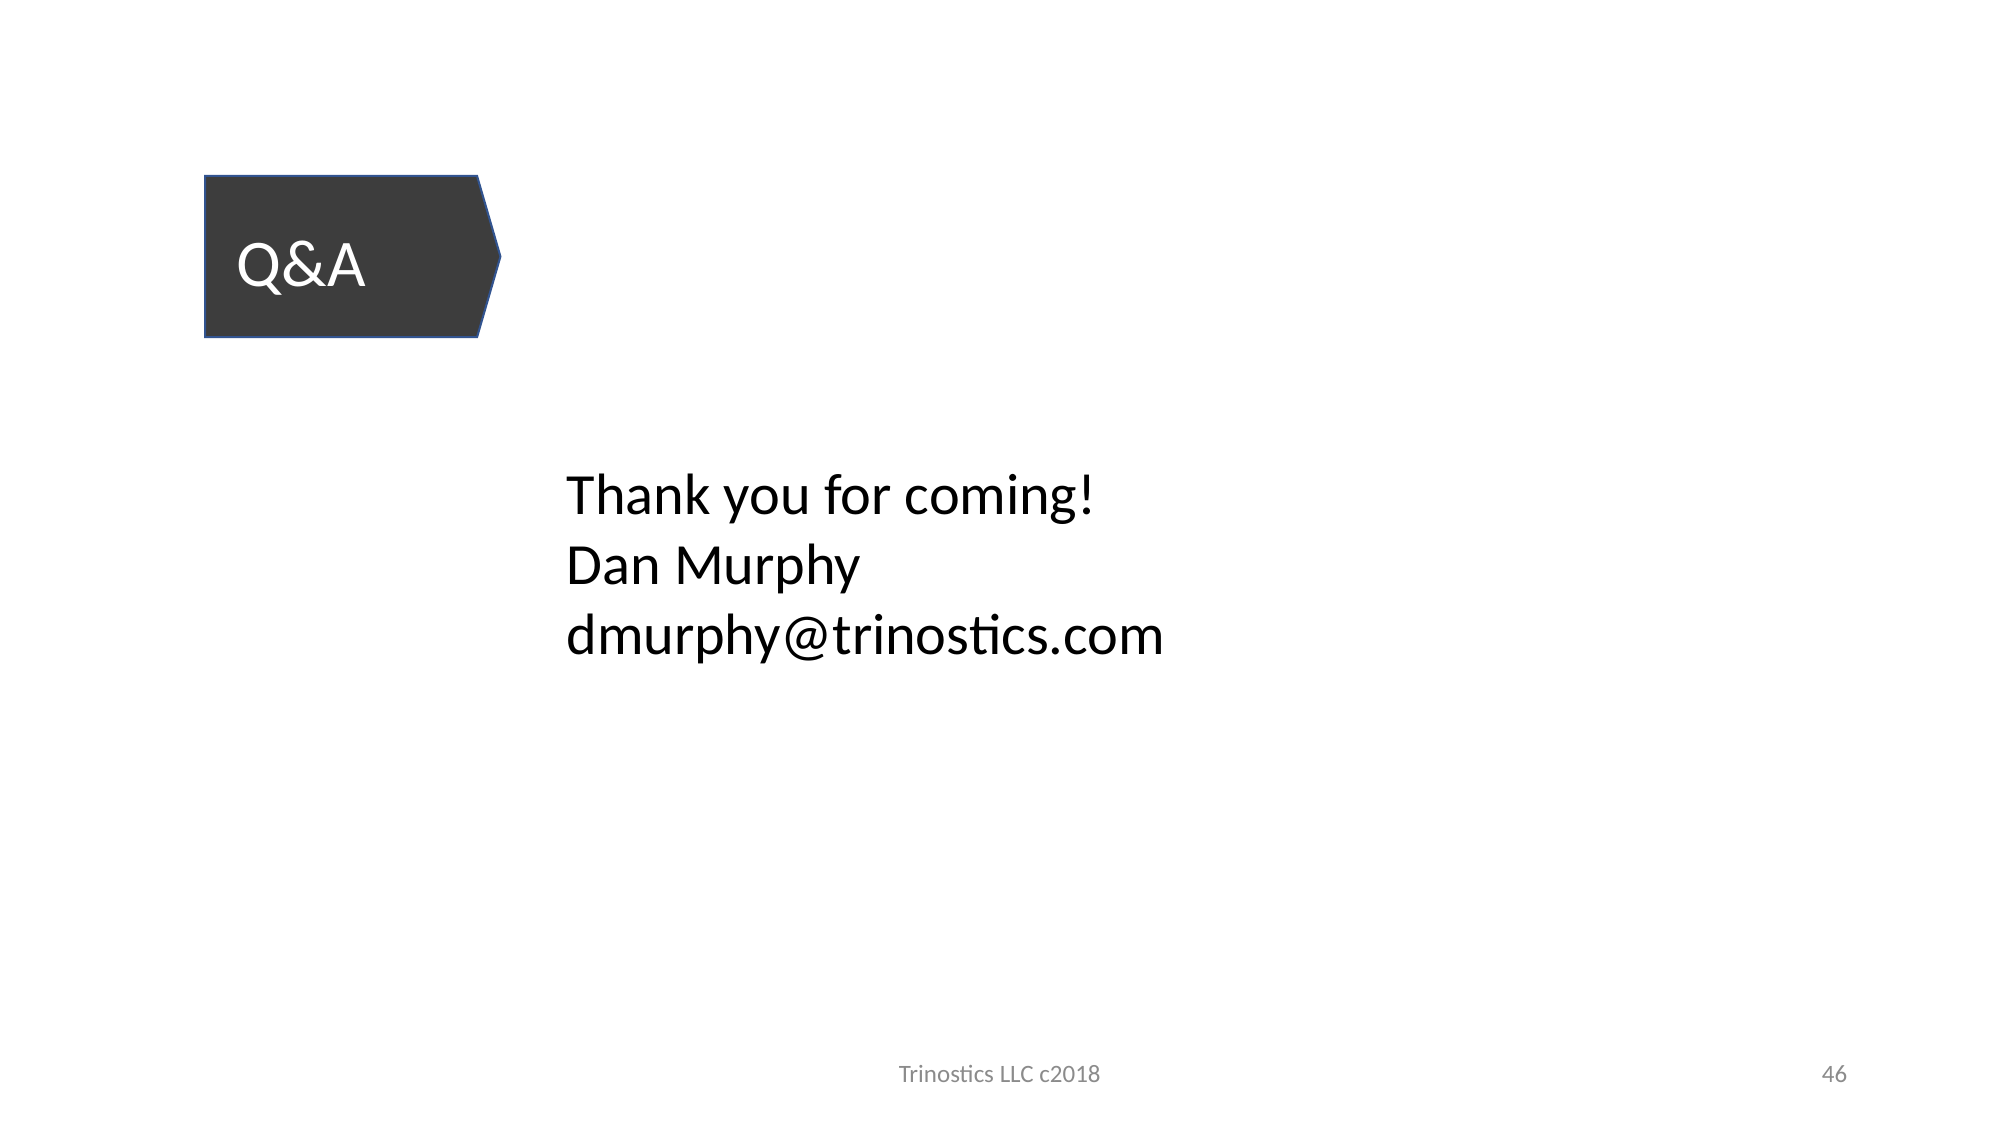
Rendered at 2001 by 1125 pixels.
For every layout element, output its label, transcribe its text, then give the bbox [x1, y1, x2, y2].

text_box Q&A [204, 174, 502, 339]
slide_number 46 [1412, 1042, 1863, 1103]
footer Trinostics LLC c2018 [662, 1042, 1338, 1103]
text_box Thank you for coming! Dan Murphy dmurphy@trinostics.com [551, 448, 1413, 674]
